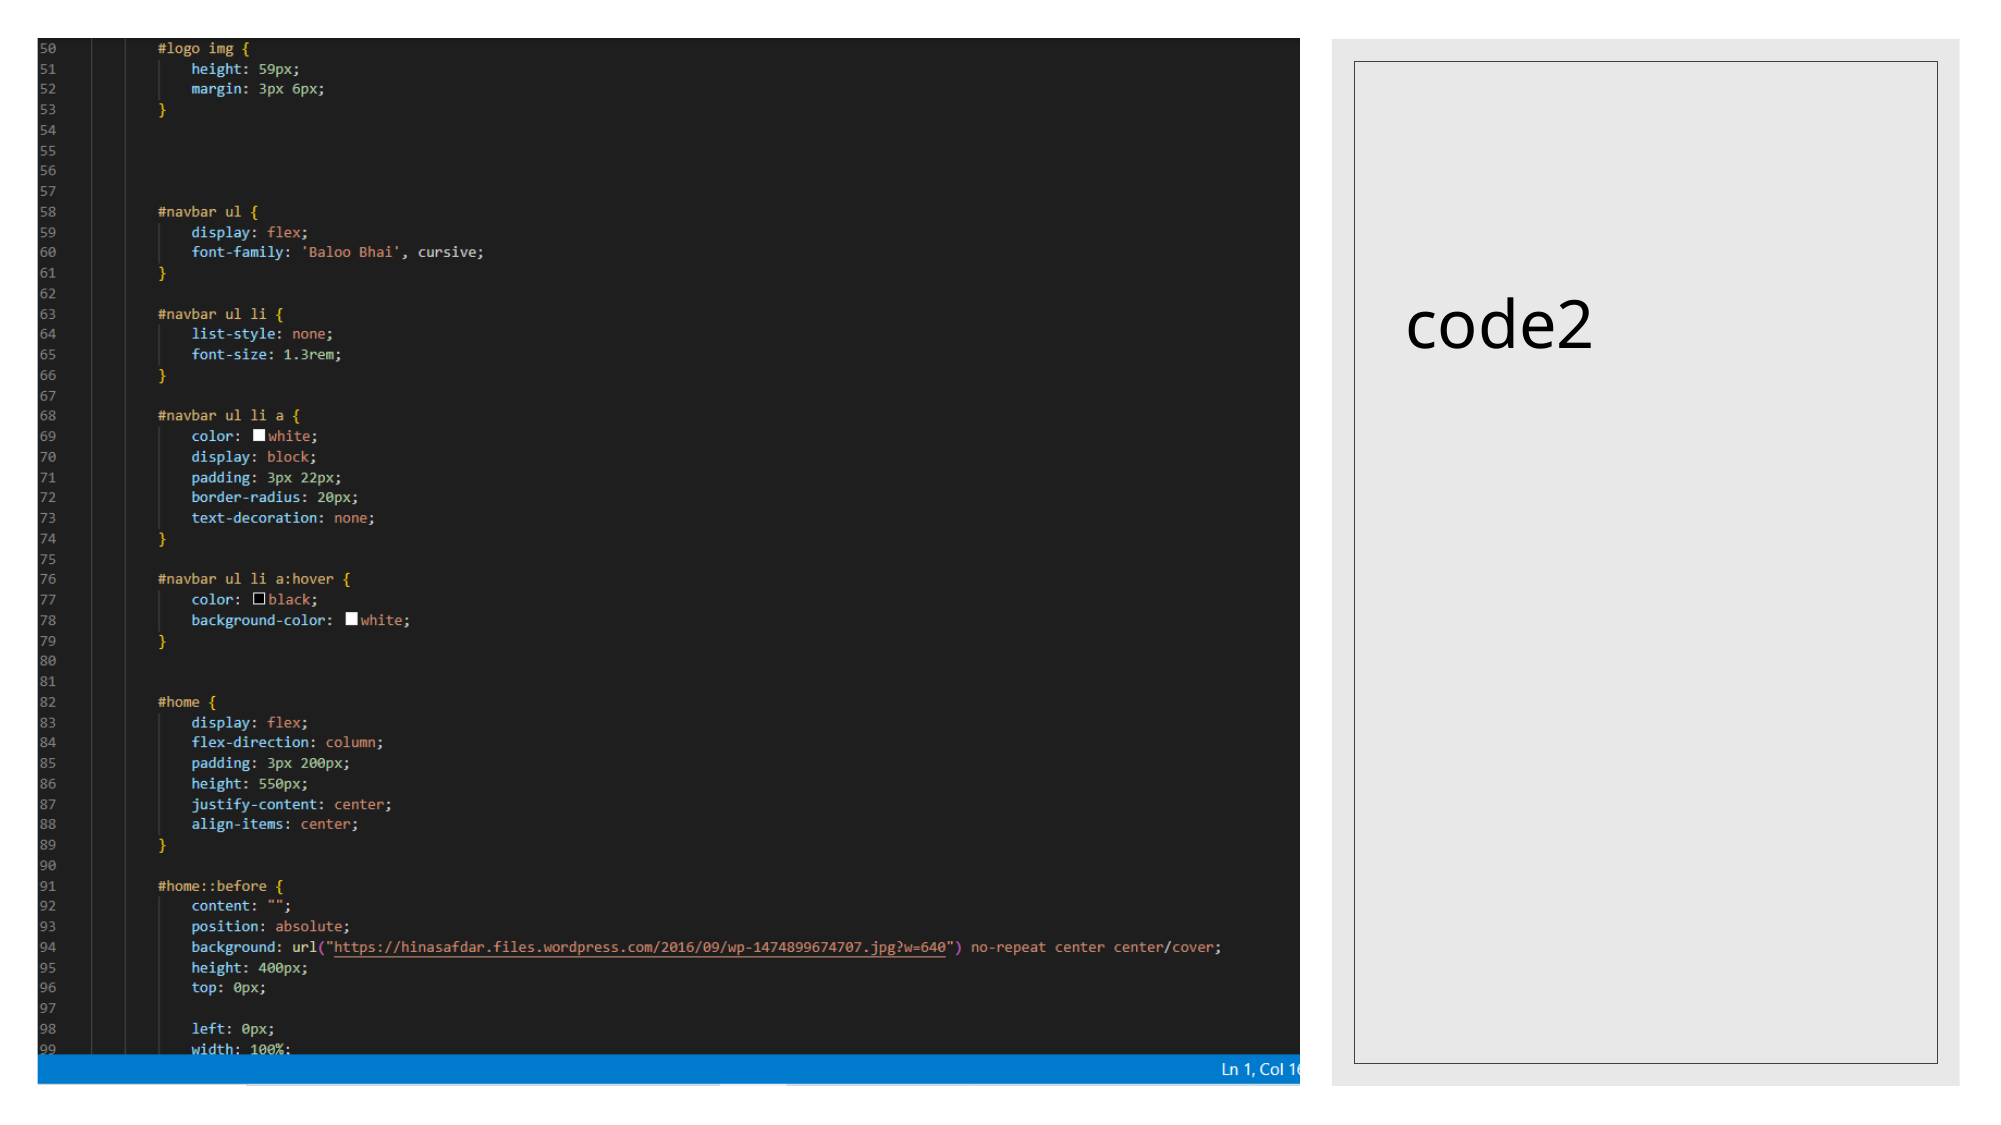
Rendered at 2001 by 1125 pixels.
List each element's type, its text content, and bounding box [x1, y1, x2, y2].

title code2 [1390, 98, 1907, 369]
picture [37, 38, 1300, 1086]
